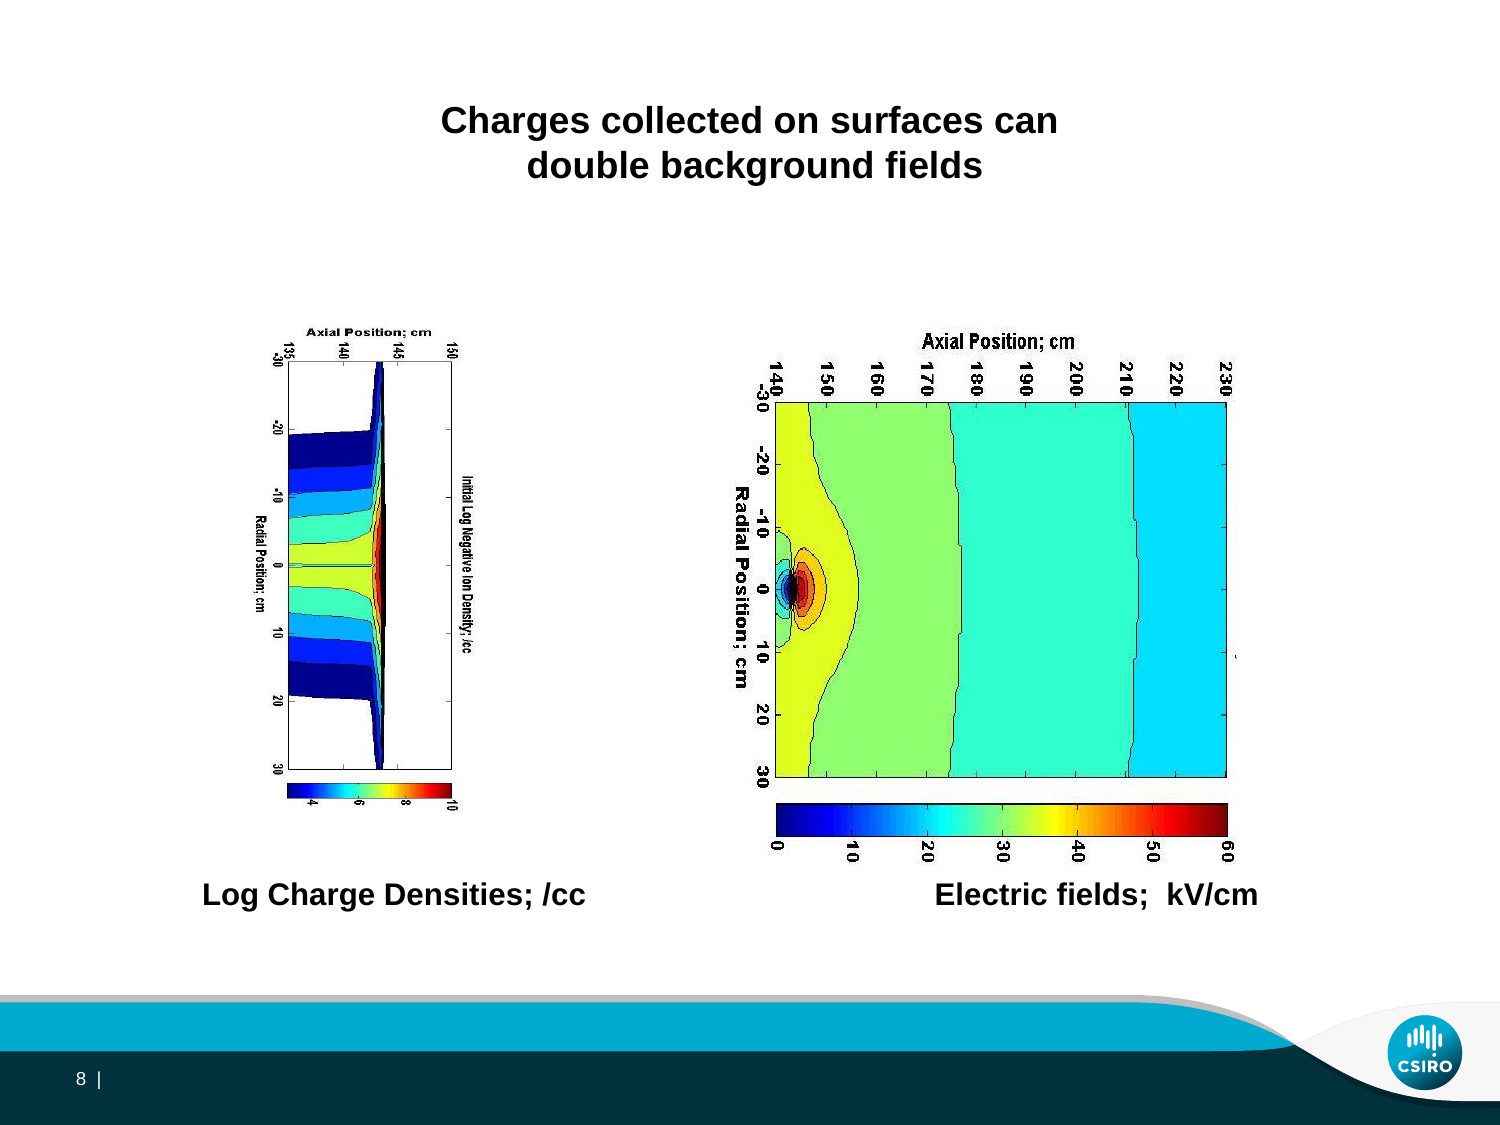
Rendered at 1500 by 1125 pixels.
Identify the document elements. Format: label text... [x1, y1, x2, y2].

slide_number 8 | [54, 1066, 102, 1088]
text_box Charges collected on surfaces can double background fields [374, 88, 1125, 194]
picture [721, 307, 1237, 909]
picture [244, 305, 498, 846]
text_box Log Charge Densities; /cc Electric fields; kV/cm [187, 866, 1277, 919]
